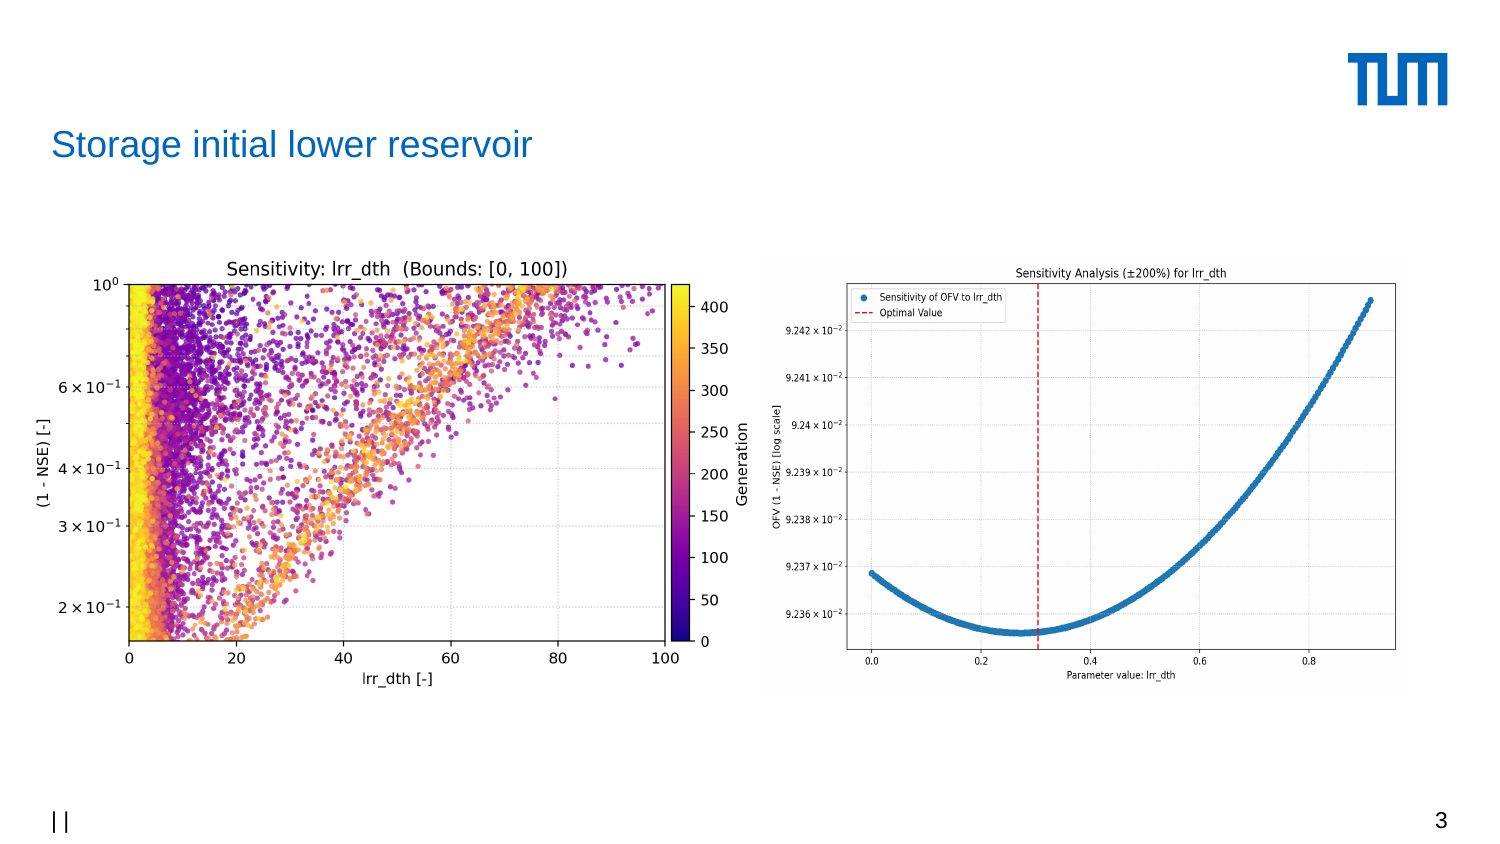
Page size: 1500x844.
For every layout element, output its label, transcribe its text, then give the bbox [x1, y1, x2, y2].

slide_number 3 [1112, 796, 1448, 842]
list Storage initial lower reservoir [51, 112, 1447, 165]
picture [26, 250, 760, 698]
picture [763, 257, 1405, 692]
footer | | [51, 796, 1112, 842]
